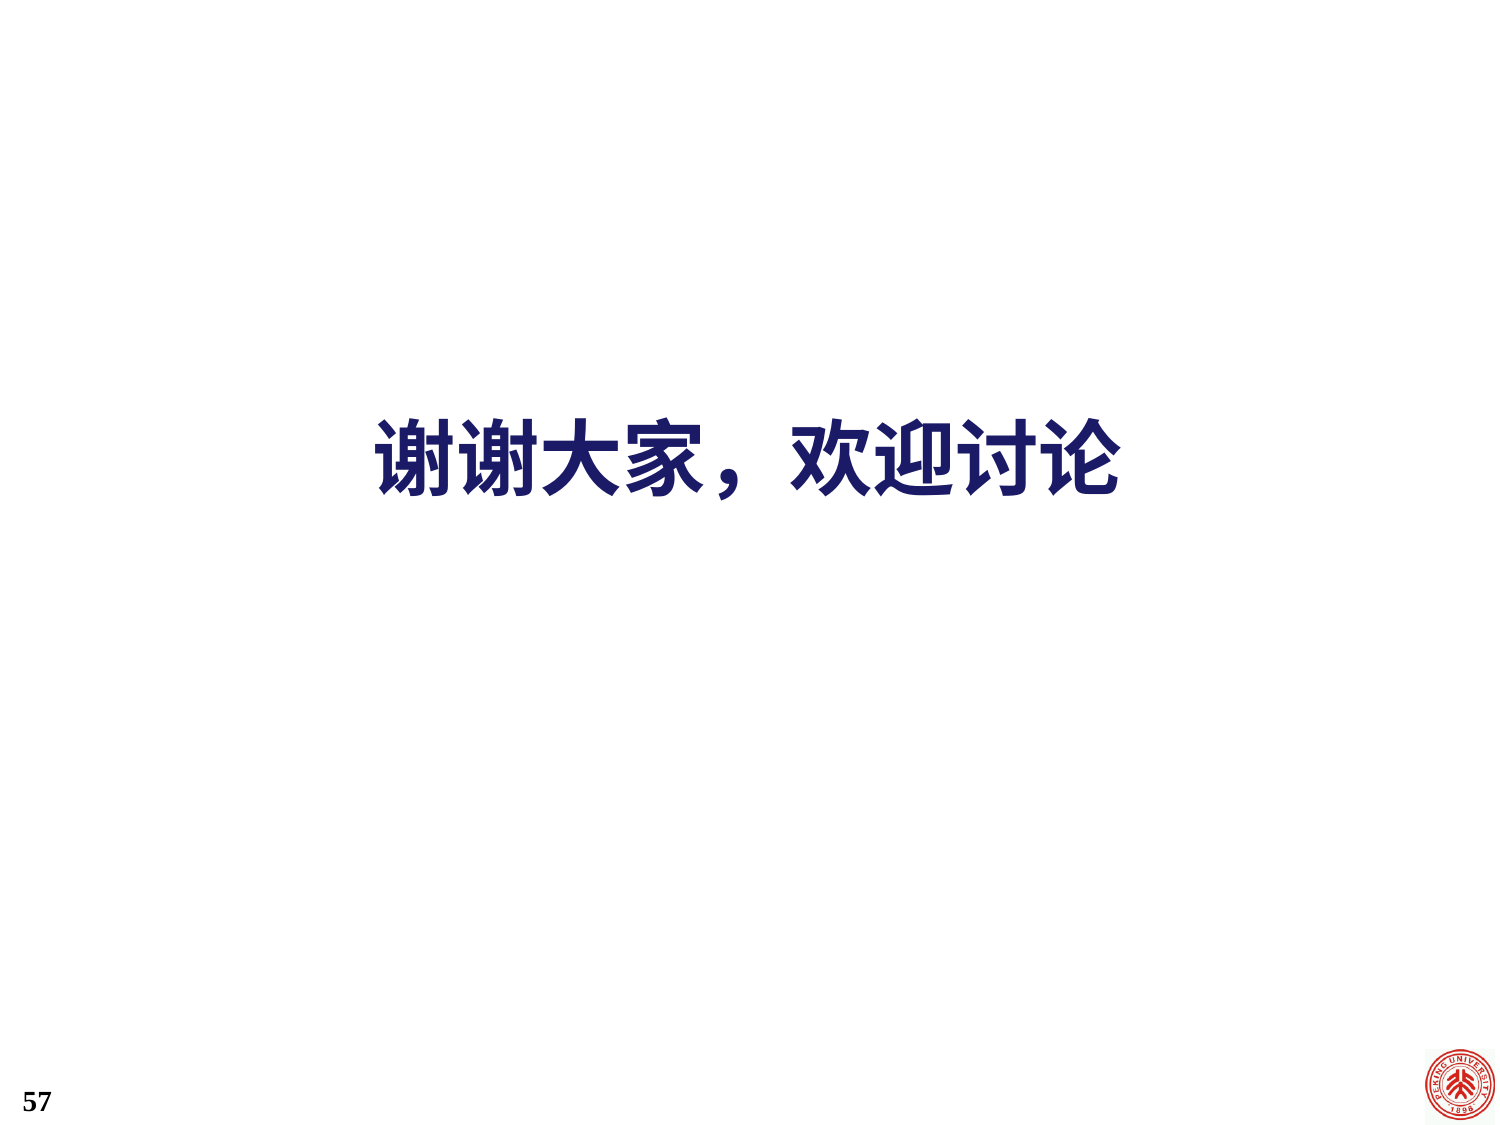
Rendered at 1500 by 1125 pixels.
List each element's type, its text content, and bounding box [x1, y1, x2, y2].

picture [1425, 1049, 1495, 1125]
footer 57 [0, 1074, 76, 1113]
text_box 谢谢大家，欢迎讨论 [147, 399, 1348, 515]
